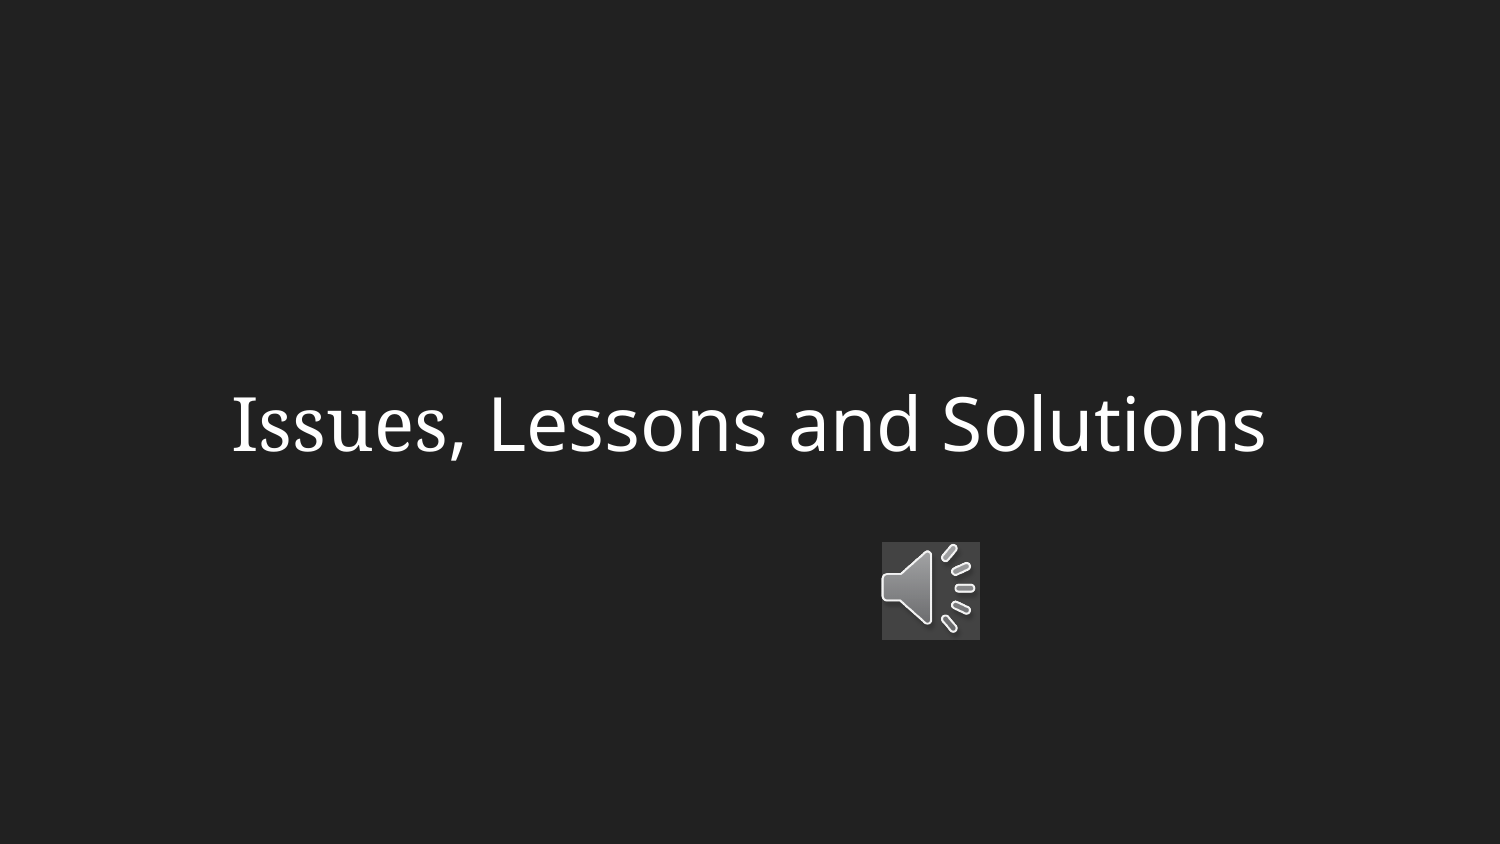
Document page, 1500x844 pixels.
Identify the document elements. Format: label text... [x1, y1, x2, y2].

title Issues, Lessons and Solutions [51, 352, 1449, 491]
picture [880, 540, 982, 642]
